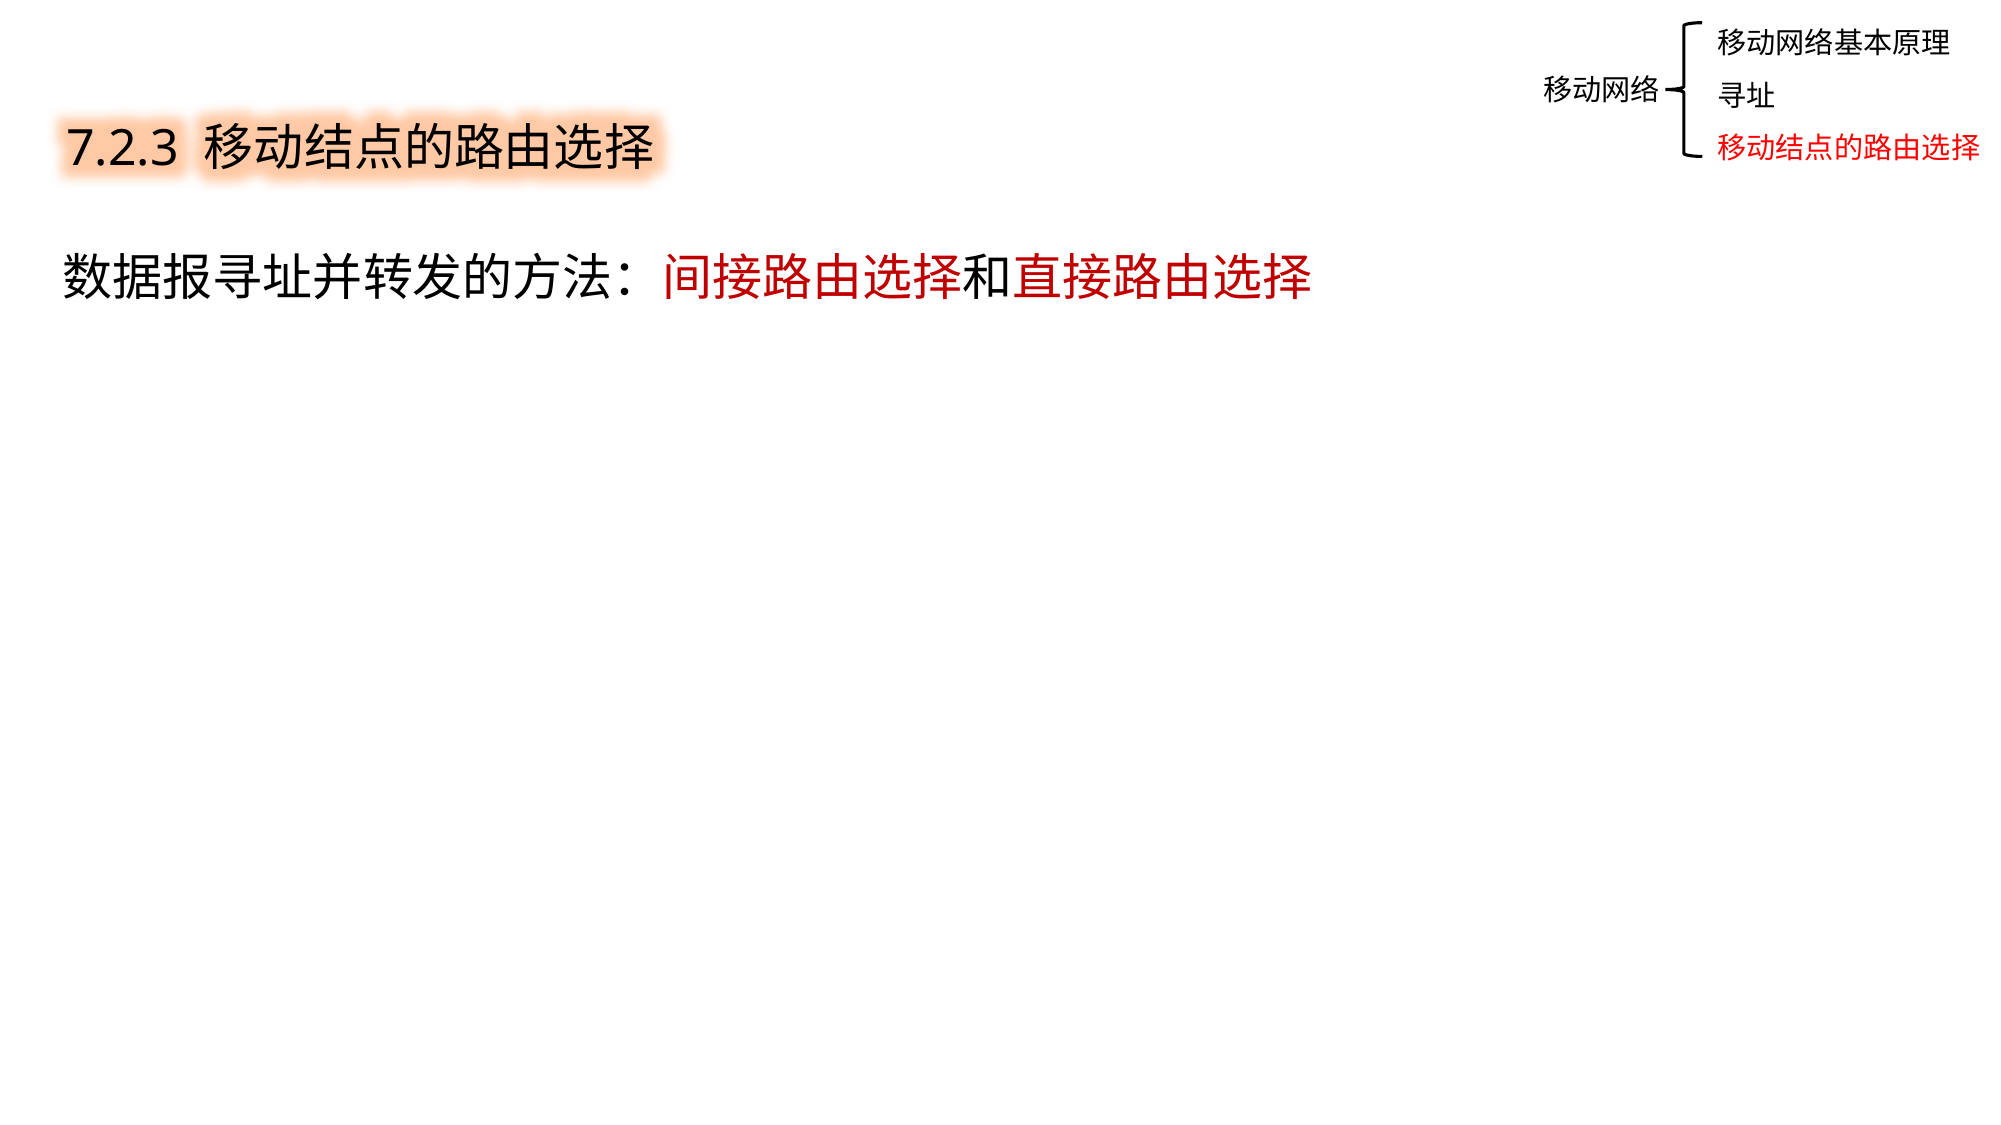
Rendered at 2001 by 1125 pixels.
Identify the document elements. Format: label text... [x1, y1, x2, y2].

text_box [46, 49, 677, 213]
text_box 移动网络 [1528, 64, 1682, 115]
text_box 数据报寻址并转发的方法：间接路由选择和直接路由选择 [48, 208, 1689, 314]
text_box 2 [42, 45, 681, 217]
text_box 7.2.3 移动结点的路由选择 [48, 52, 673, 209]
text_box [1665, 21, 1702, 158]
text_box 移动网络基本原理 寻址 移动结点的路由选择 [1702, 0, 2000, 172]
